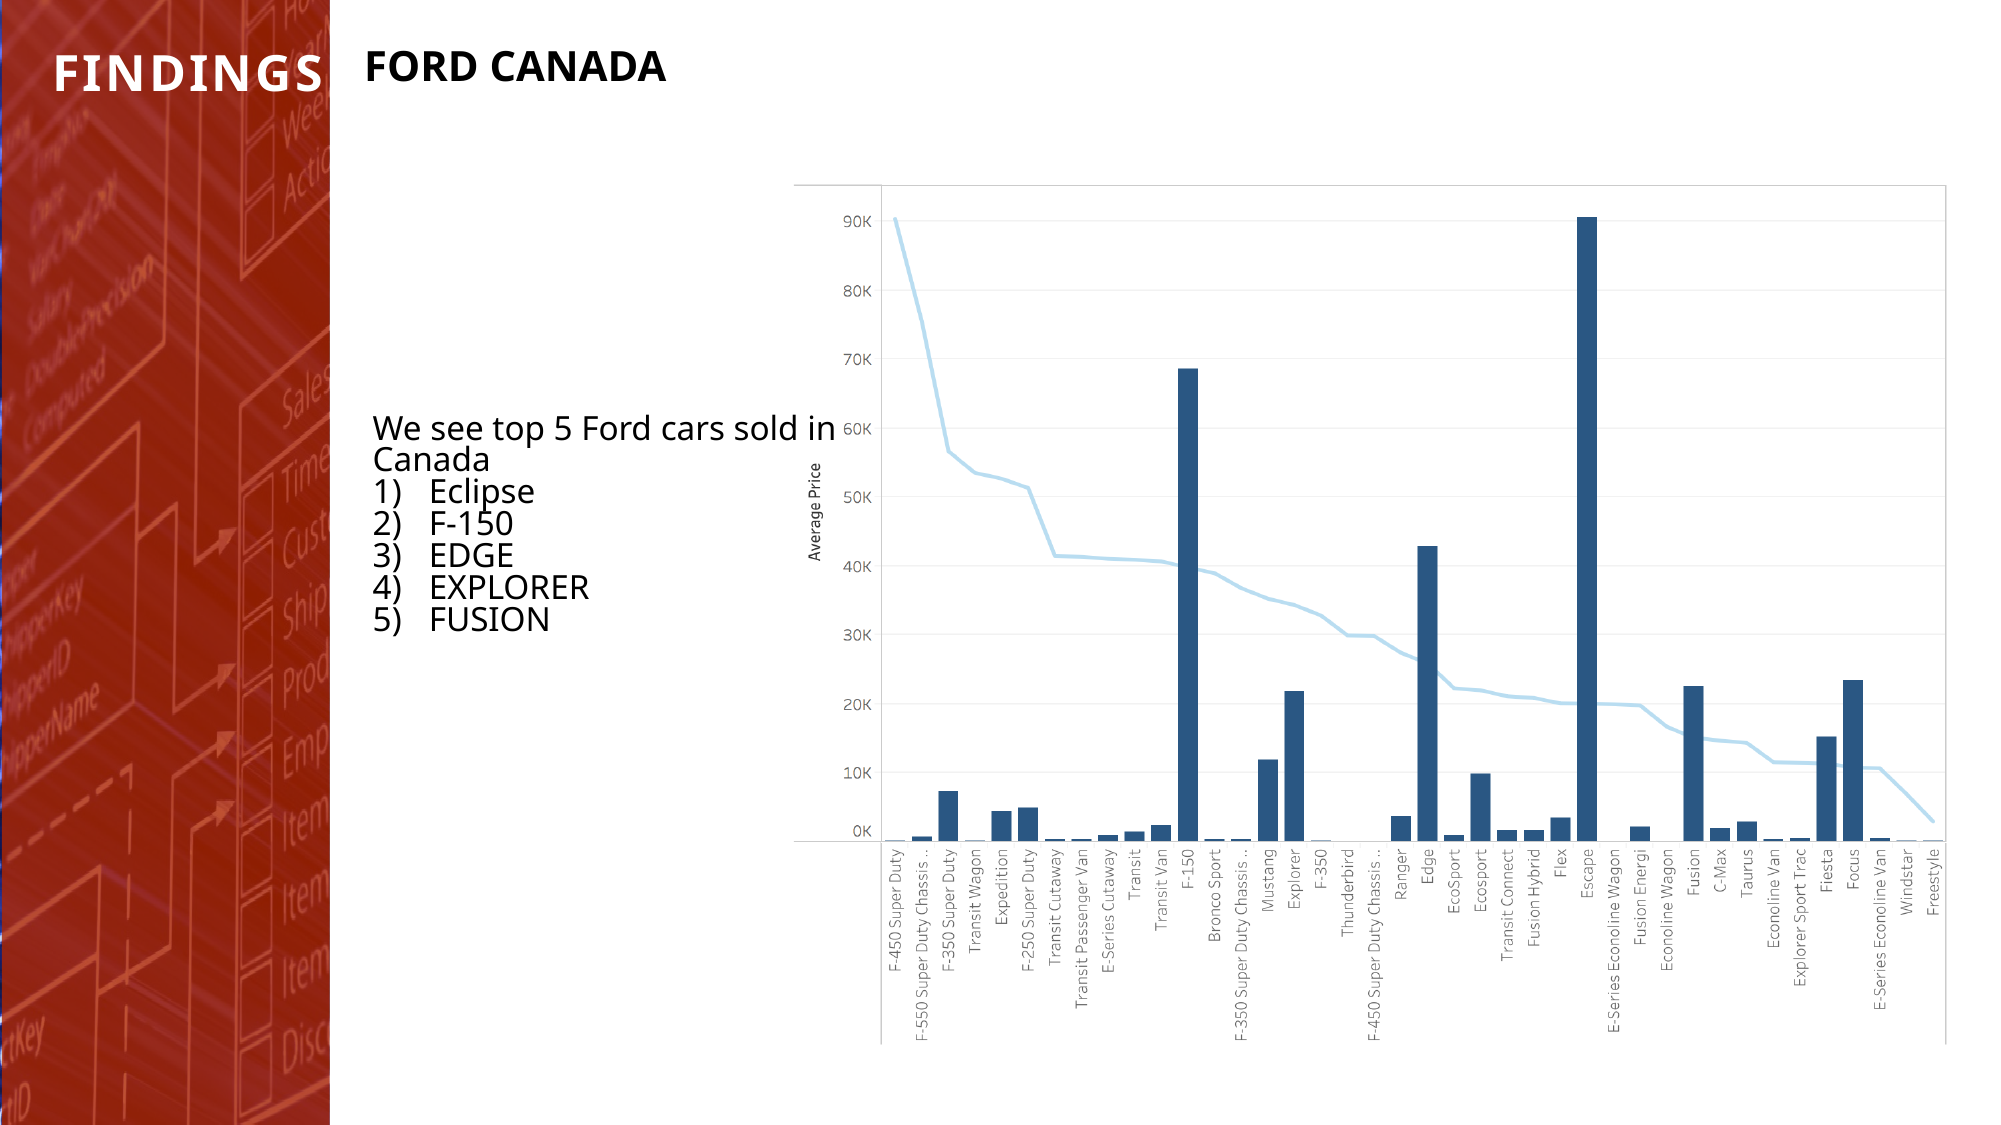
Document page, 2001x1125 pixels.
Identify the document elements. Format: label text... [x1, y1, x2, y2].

picture [0, 0, 330, 1125]
text_box [403, 467, 793, 497]
text_box FINDINGS [330, 41, 664, 102]
text_box We see top 5 Ford cars sold in Canada Eclipse F-150 EDGE EXPLORER FUSION [357, 407, 793, 467]
text_box FORD CANADA [349, 42, 870, 102]
picture [793, 166, 1948, 1072]
